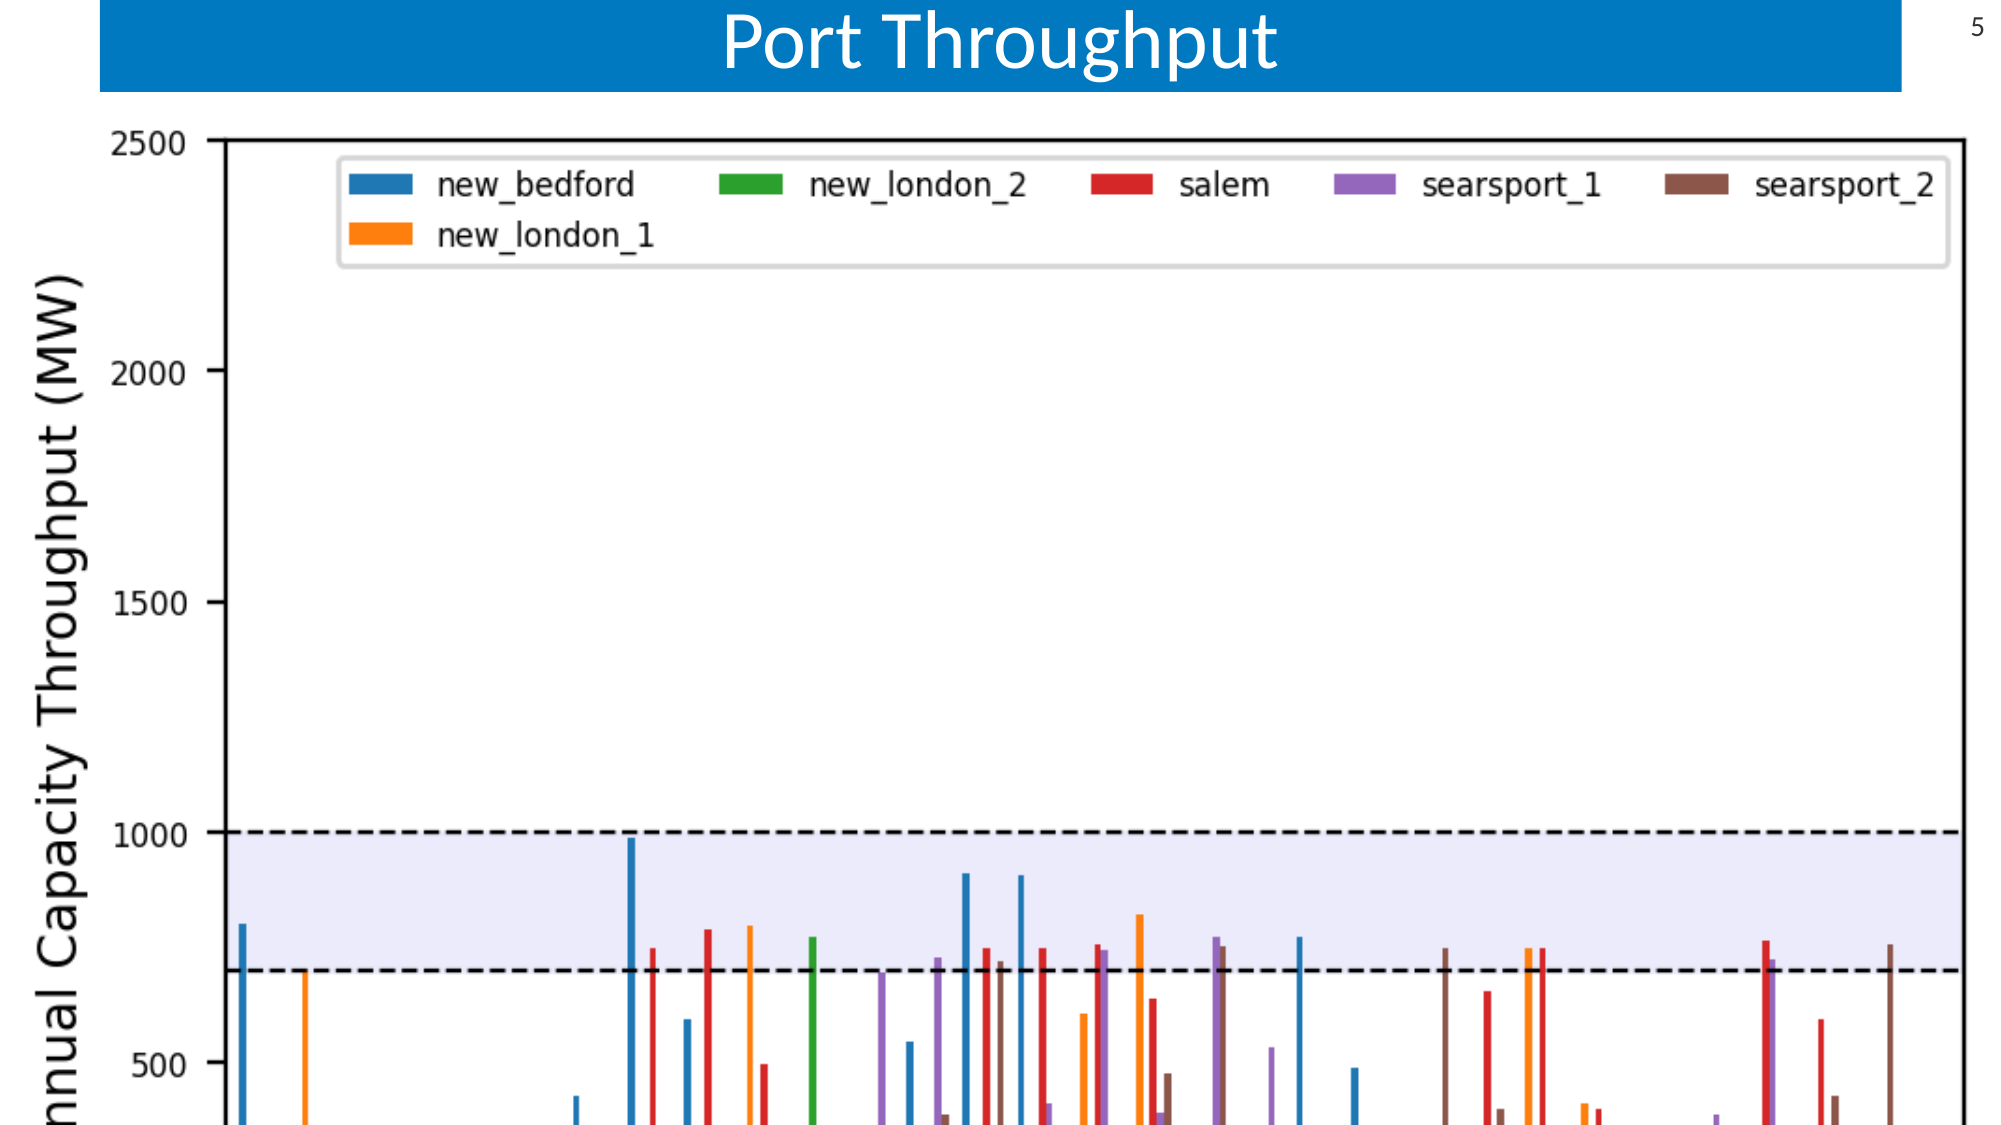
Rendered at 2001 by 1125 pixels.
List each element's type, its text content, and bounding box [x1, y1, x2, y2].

title Port Throughput [99, 0, 1902, 91]
picture [0, 92, 2000, 1125]
